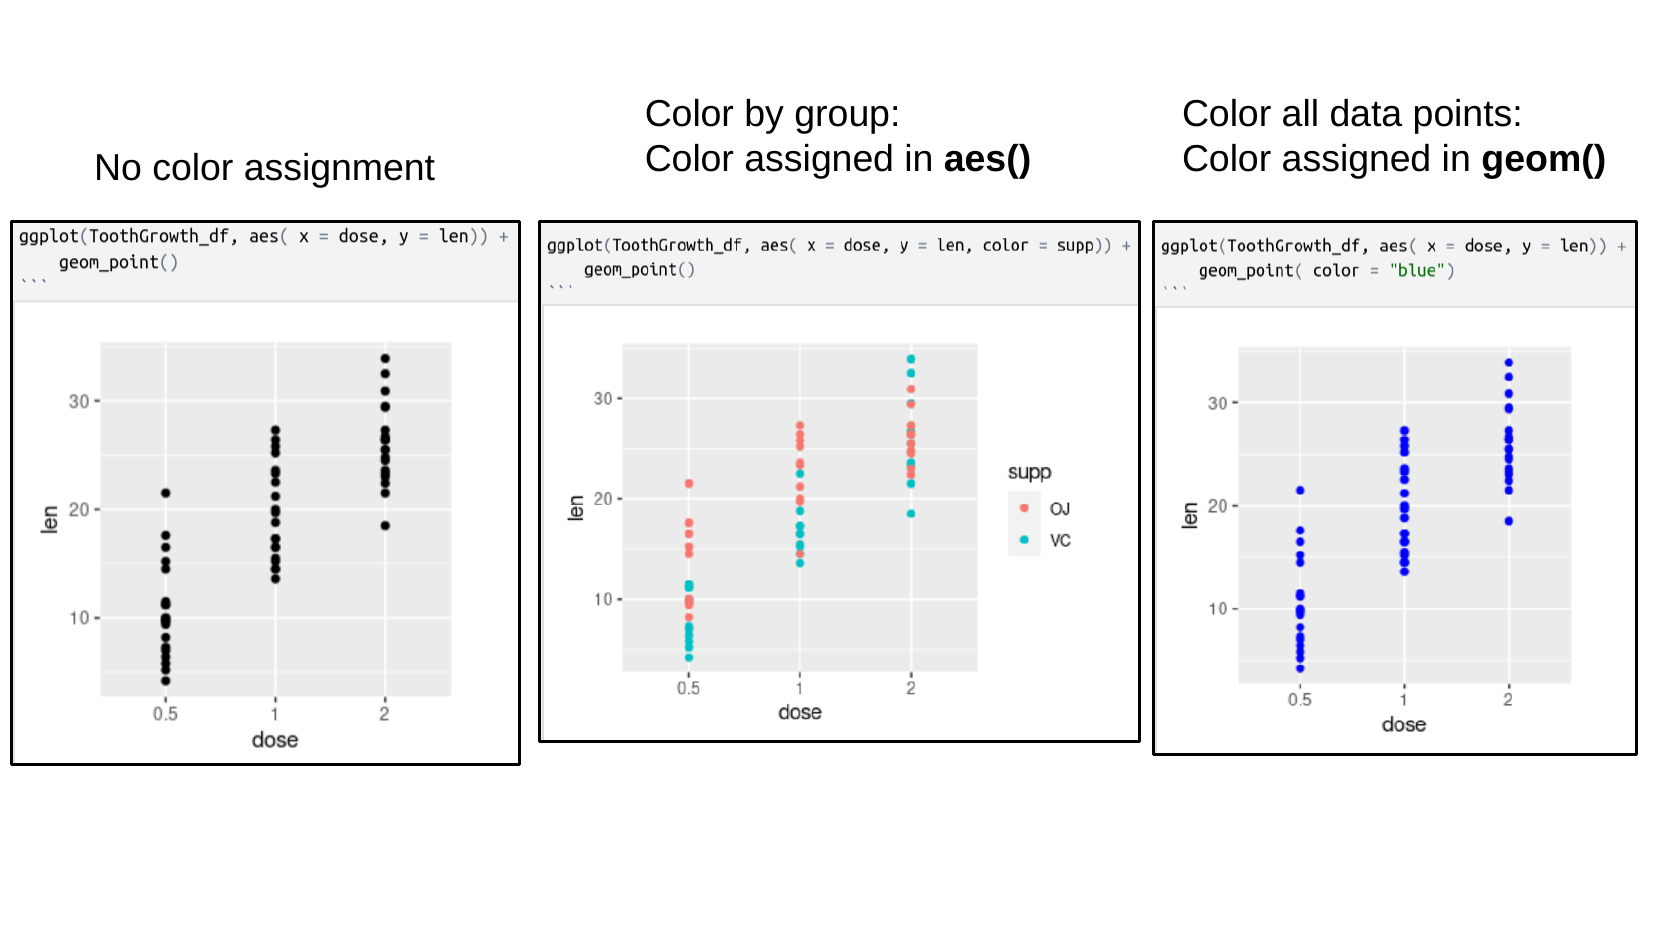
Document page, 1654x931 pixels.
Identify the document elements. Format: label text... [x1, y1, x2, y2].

picture [1154, 223, 1636, 754]
picture [12, 223, 519, 764]
picture [540, 223, 1139, 741]
text_box Color by group: Color assigned in aes() [630, 81, 1080, 221]
text_box No color assignment [79, 135, 450, 193]
text_box Color all data points: Color assigned in geom() [1167, 81, 1654, 181]
